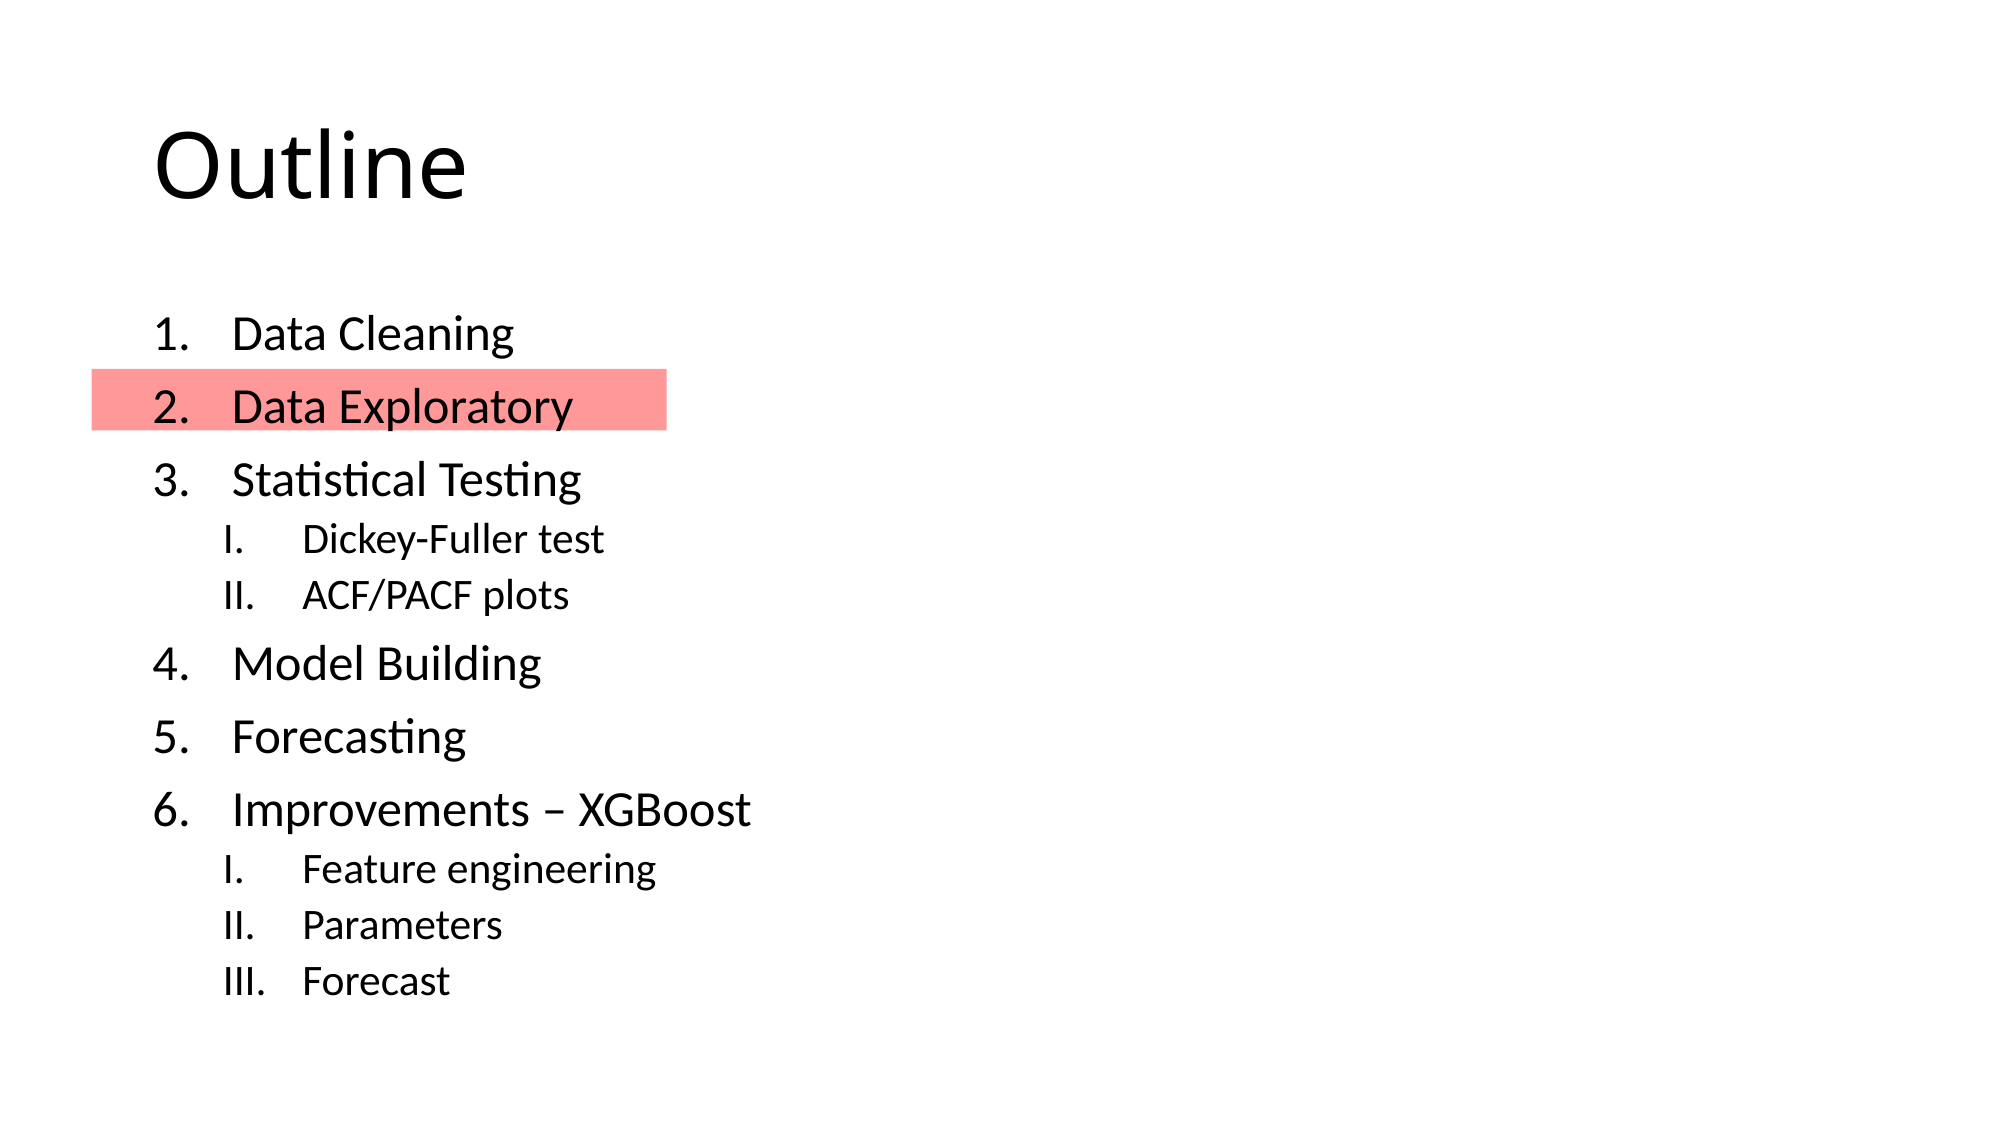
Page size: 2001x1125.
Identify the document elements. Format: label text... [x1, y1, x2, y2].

title Outline [137, 59, 1863, 278]
list Data Cleaning Data Exploratory Statistical Testing Dickey-Fuller test ACF/PACF plots Model Building Forecasting Improvements – XGBoost Feature engineering Parameters Forecast [137, 299, 1863, 1014]
text_box [91, 368, 137, 431]
